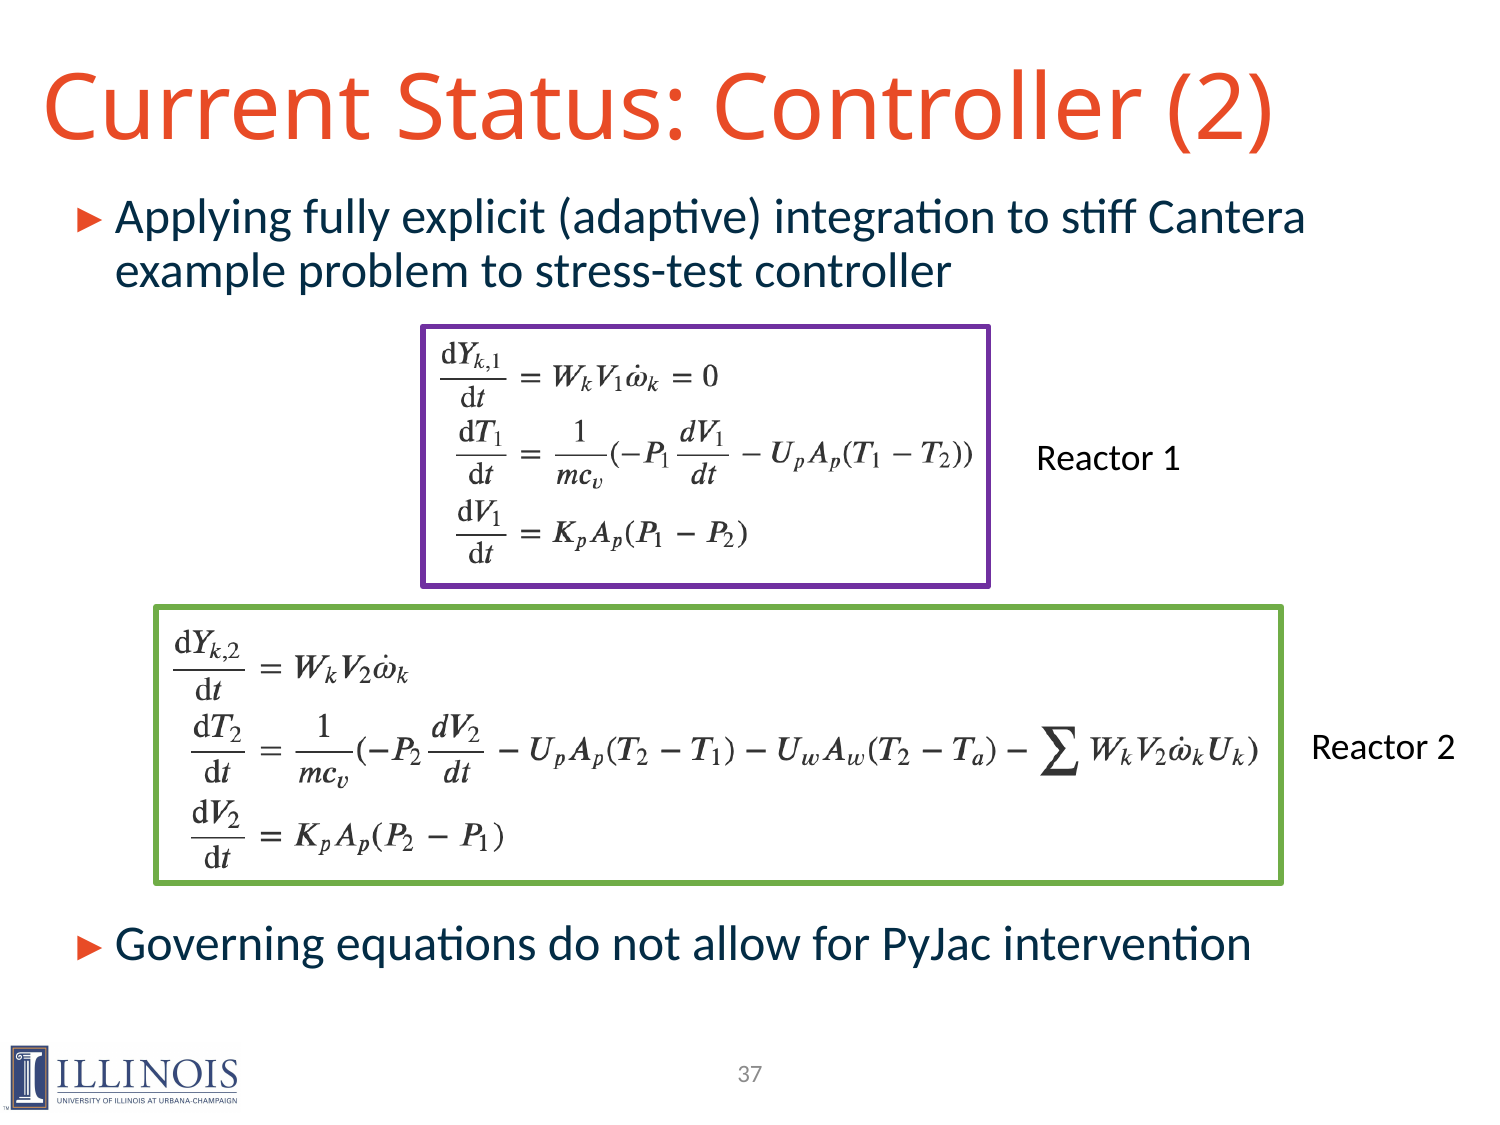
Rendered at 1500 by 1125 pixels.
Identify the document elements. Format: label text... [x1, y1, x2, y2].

text_box Reactor 1 [1021, 425, 1205, 486]
text_box Reactor 2 [1296, 714, 1480, 775]
title Current Status: Controller (2) [26, 36, 1438, 183]
picture [159, 609, 1279, 880]
text_box Applying fully explicit (adaptive) integration to stiff Cantera example problem to stress-test controller Governing equations do not allow for PyJac intervention [62, 182, 1407, 1016]
picture [0, 1042, 241, 1113]
slide_number 37 [718, 1042, 782, 1103]
picture [425, 329, 986, 584]
